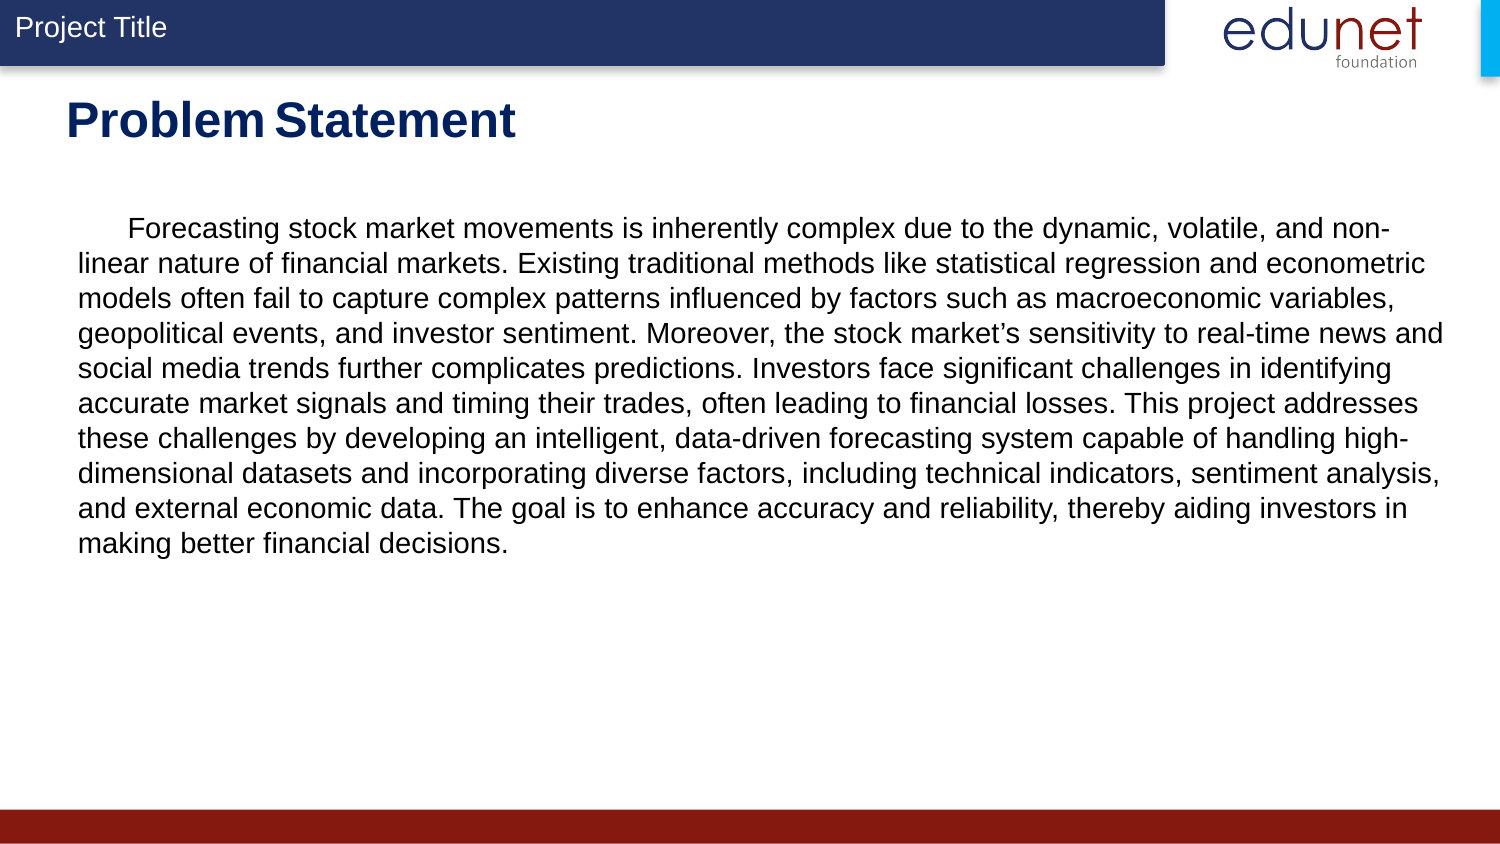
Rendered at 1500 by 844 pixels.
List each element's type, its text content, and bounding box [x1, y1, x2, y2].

text_box Forecasting stock market movements is inherently complex due to the dynamic, volatile, and non-linear nature of financial markets. Existing traditional methods like statistical regression and econometric models often fail to capture complex patterns influenced by factors such as macroeconomic variables, geopolitical events, and investor sentiment. Moreover, the stock market’s sensitivity to real-time news and social media trends further complicates predictions. Investors face significant challenges in identifying accurate market signals and timing their trades, often leading to financial losses. This project addresses these challenges by developing an intelligent, data-driven forecasting system capable of handling high-dimensional datasets and incorporating diverse factors, including technical indicators, sentiment analysis, and external economic data. The goal is to enhance accuracy and reliability, thereby aiding investors in making better financial decisions. [63, 166, 1461, 567]
title Problem Statement [51, 72, 1449, 167]
picture [1219, 4, 1424, 72]
